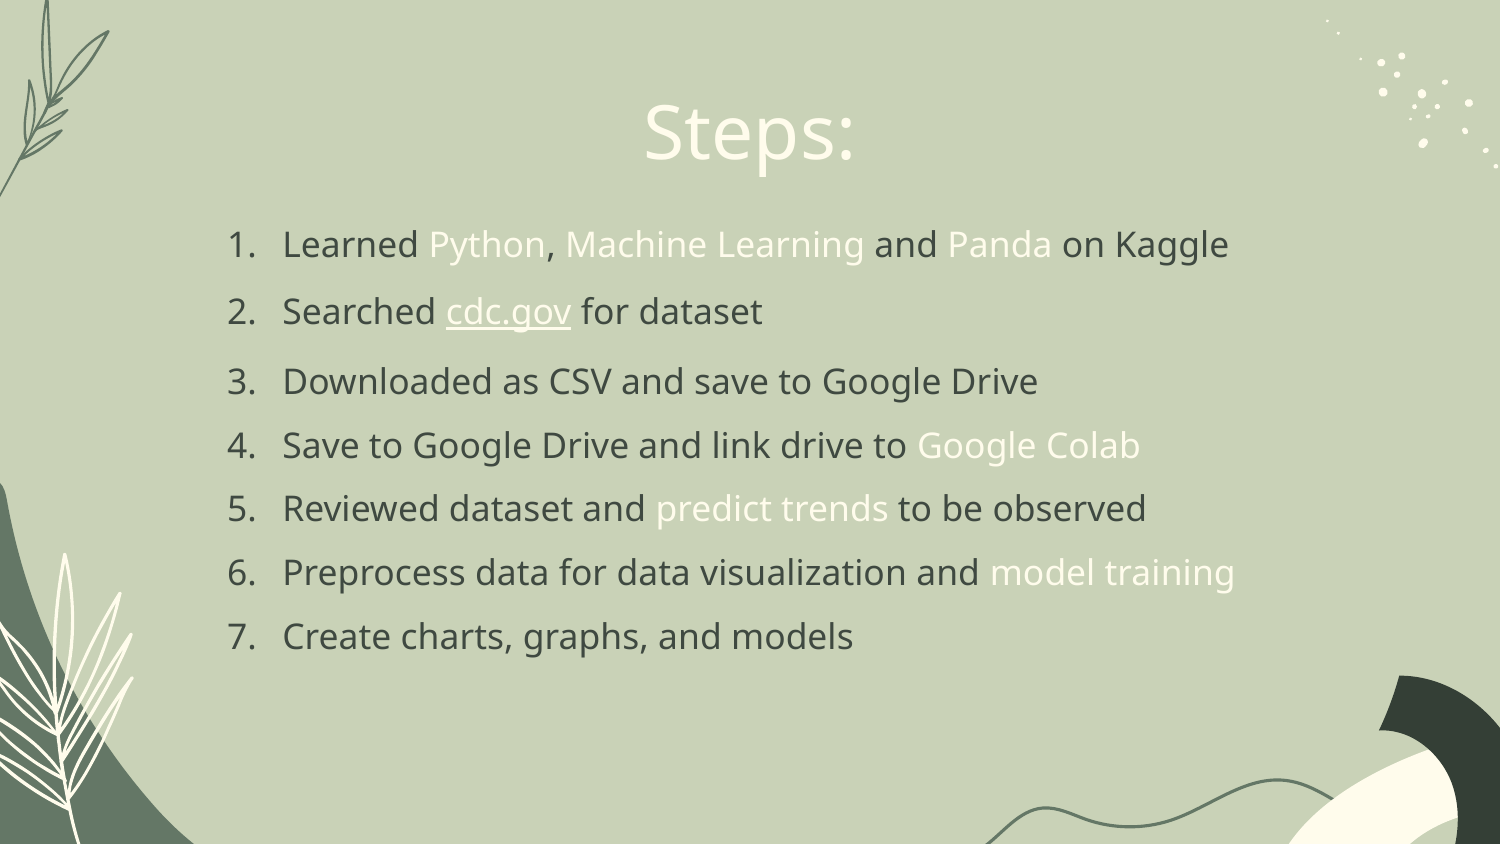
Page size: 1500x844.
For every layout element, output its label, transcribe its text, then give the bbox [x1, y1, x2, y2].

subtitle Learned Python, Machine Learning and Panda on Kaggle Searched cdc.gov for dataset Downloaded as CSV and save to Google Drive Save to Google Drive and link drive to Google Colab Reviewed dataset and predict trends to be observed Preprocess data for data visualization and model training Create charts, graphs, and models [192, 186, 1383, 756]
title Steps: [116, 69, 1384, 163]
